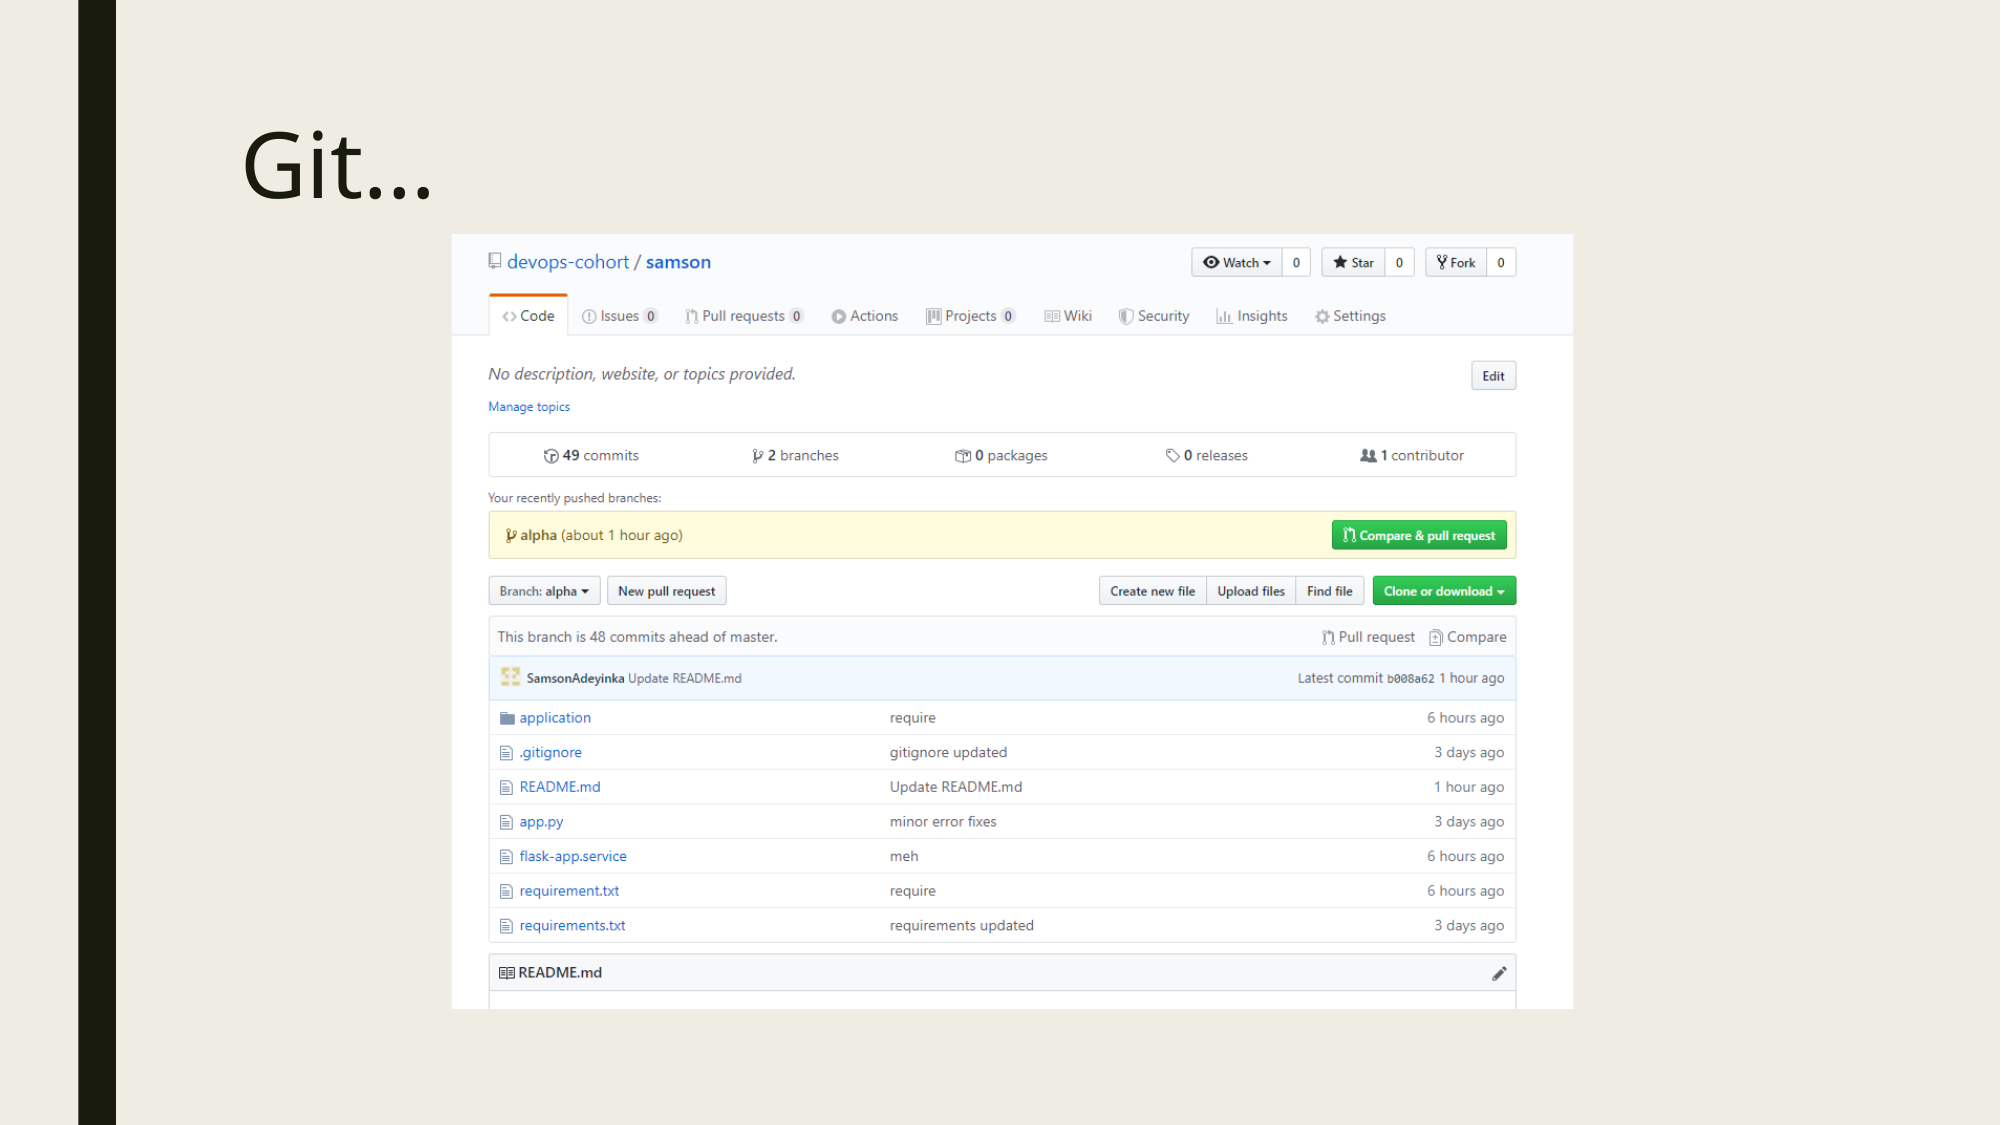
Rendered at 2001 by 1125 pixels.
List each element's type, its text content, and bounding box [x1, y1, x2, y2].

title Git… [225, 112, 1800, 357]
picture [451, 234, 1574, 1009]
